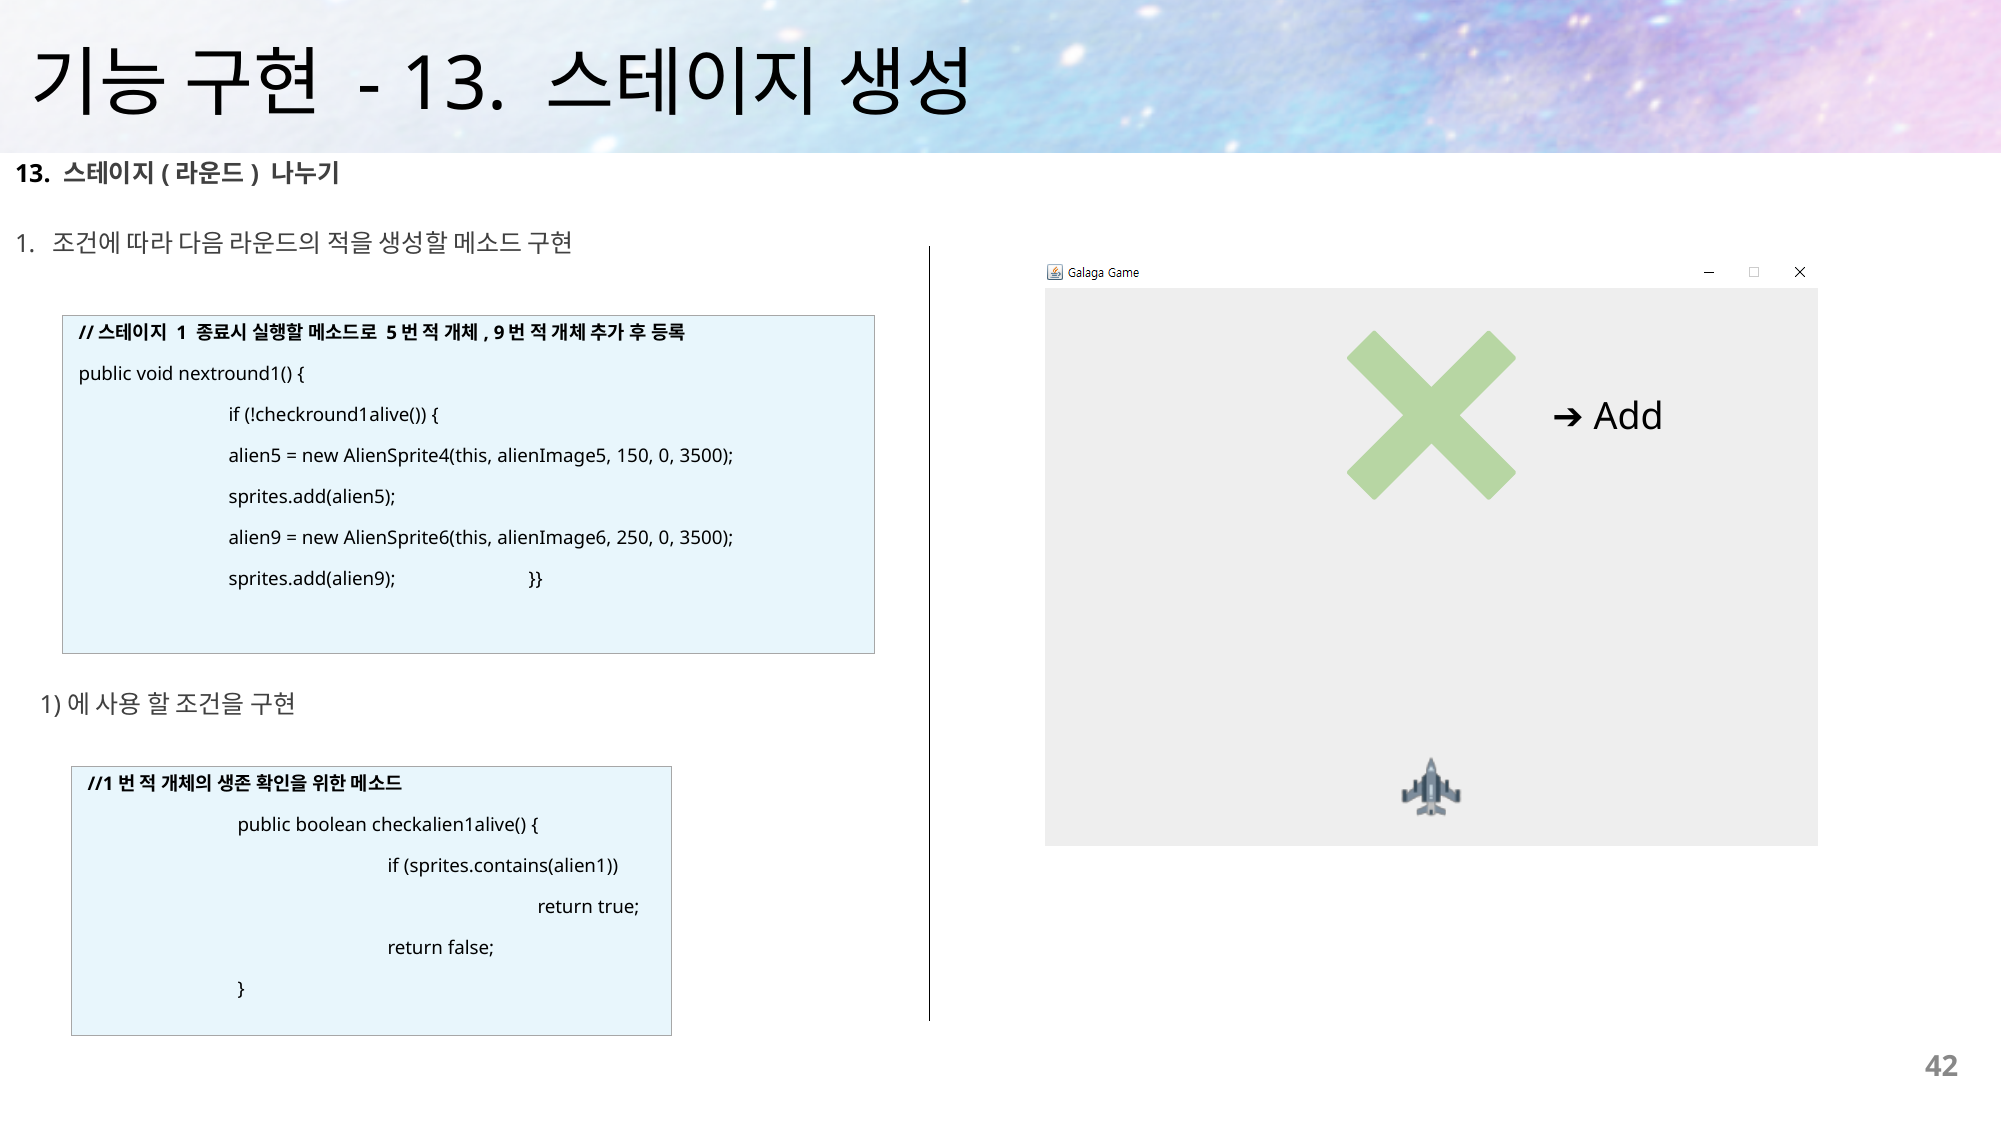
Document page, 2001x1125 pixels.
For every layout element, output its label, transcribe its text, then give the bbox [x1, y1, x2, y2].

slide_number 42 [1915, 1040, 1967, 1093]
picture [0, 0, 2001, 154]
text_box [71, 766, 672, 1036]
text_box 1)에 사용 할 조건을 구현 [32, 684, 304, 727]
text_box //스테이지 1 종료시 실행할 메소드로 5번 적 개체, 9번 적 개체 추가 후 등록 public void nextround1() { if (!checkround1alive()) { alien5 = new AlienSprite4(this, alienImage5, 150, 0, 3500); sprites.add(alien5); alien9 = new AlienSprite6(this, alienImage6, 250, 0, 3500); sprites.add(alien9); }} [71, 315, 867, 598]
text_box 13. 스테이지(라운드) 나누기 조건에 따라 다음 라운드의 적을 생성할 메소드 구현 [7, 154, 1993, 323]
picture [1045, 264, 1818, 846]
text_box [62, 315, 875, 654]
text_box //1번 적 개체의 생존 확인을 위한 메소드 public boolean checkalien1alive() { if (sprites.contains(alien1)) return true; return false; } [80, 766, 664, 1008]
